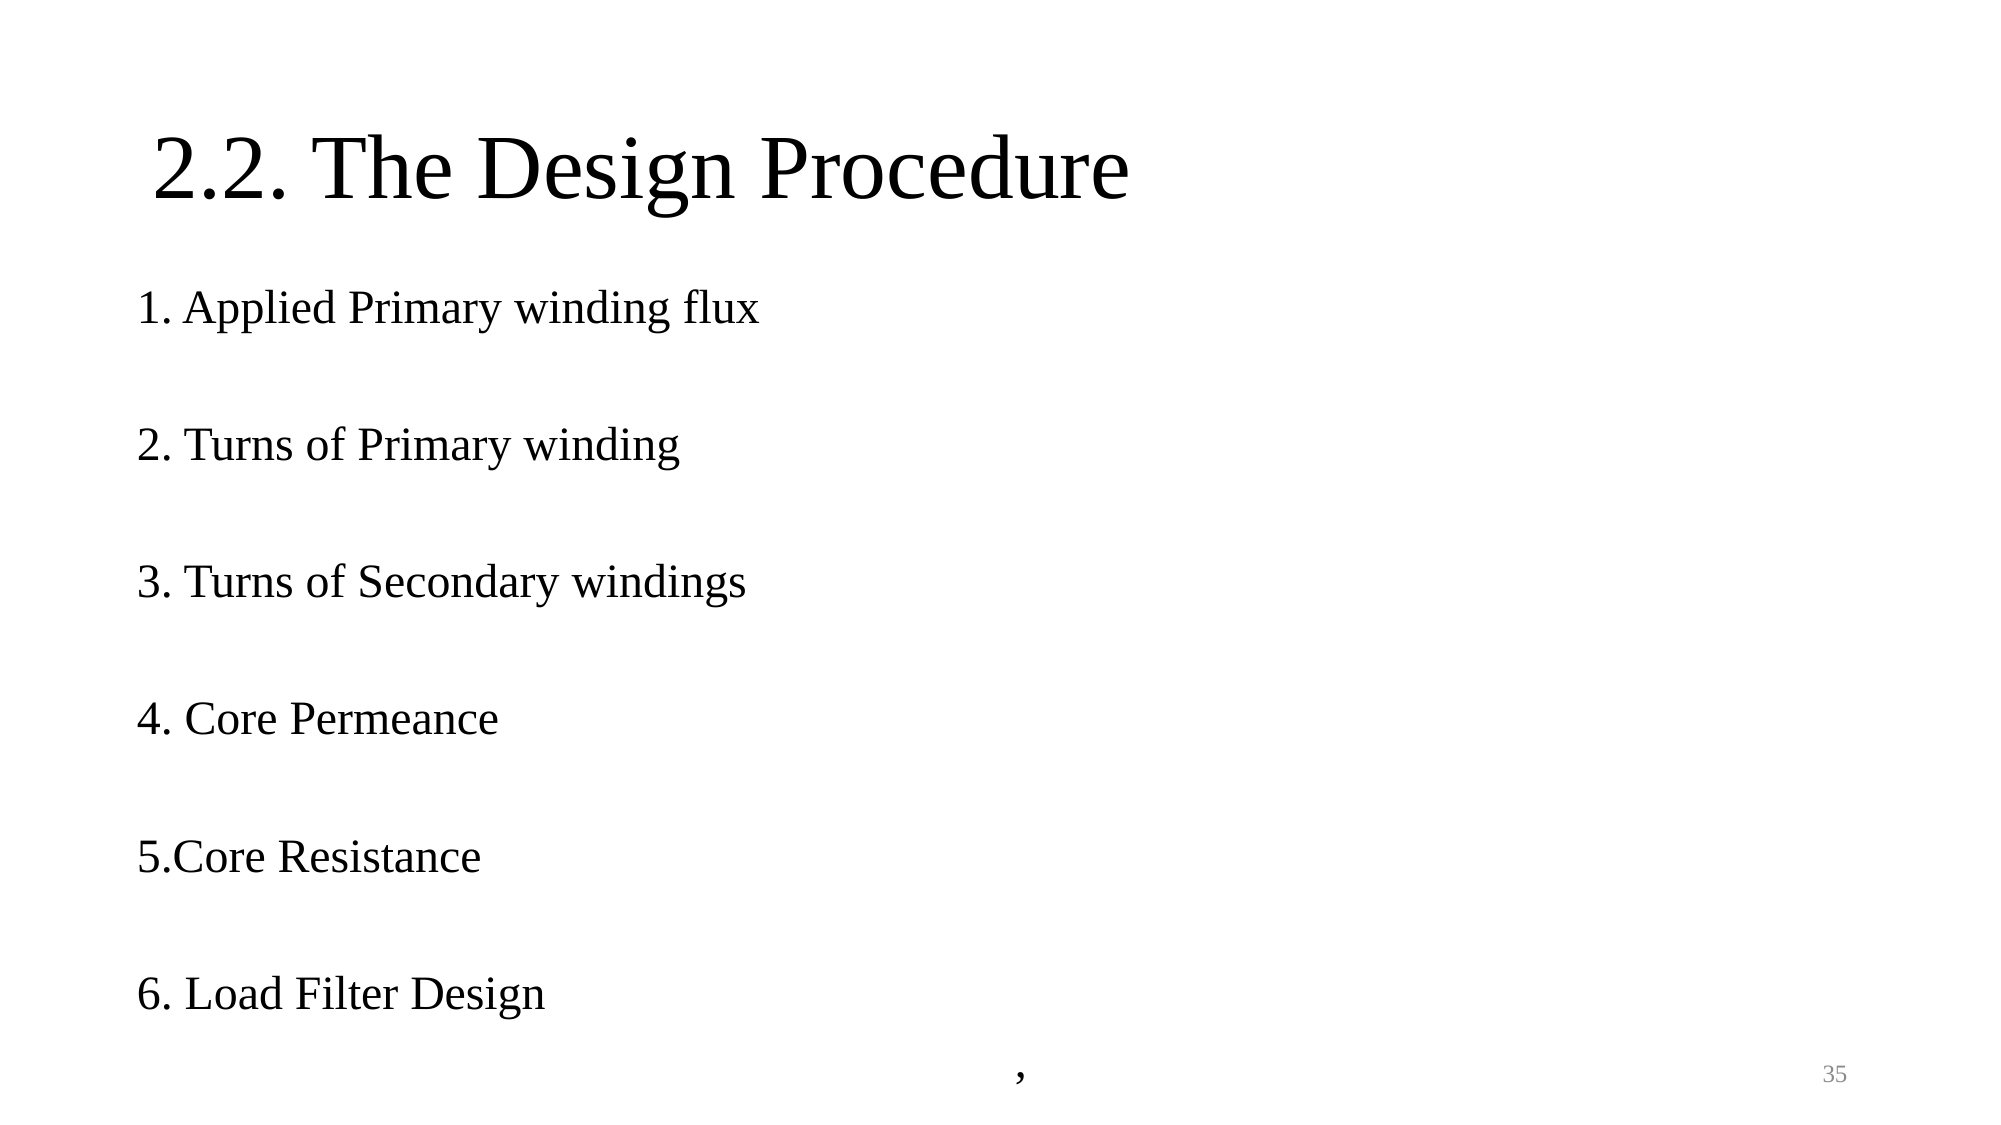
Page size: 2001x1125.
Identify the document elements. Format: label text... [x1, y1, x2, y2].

title 2.2. The Design Procedure [137, 59, 1863, 278]
slide_number 35 [1412, 1042, 1863, 1103]
